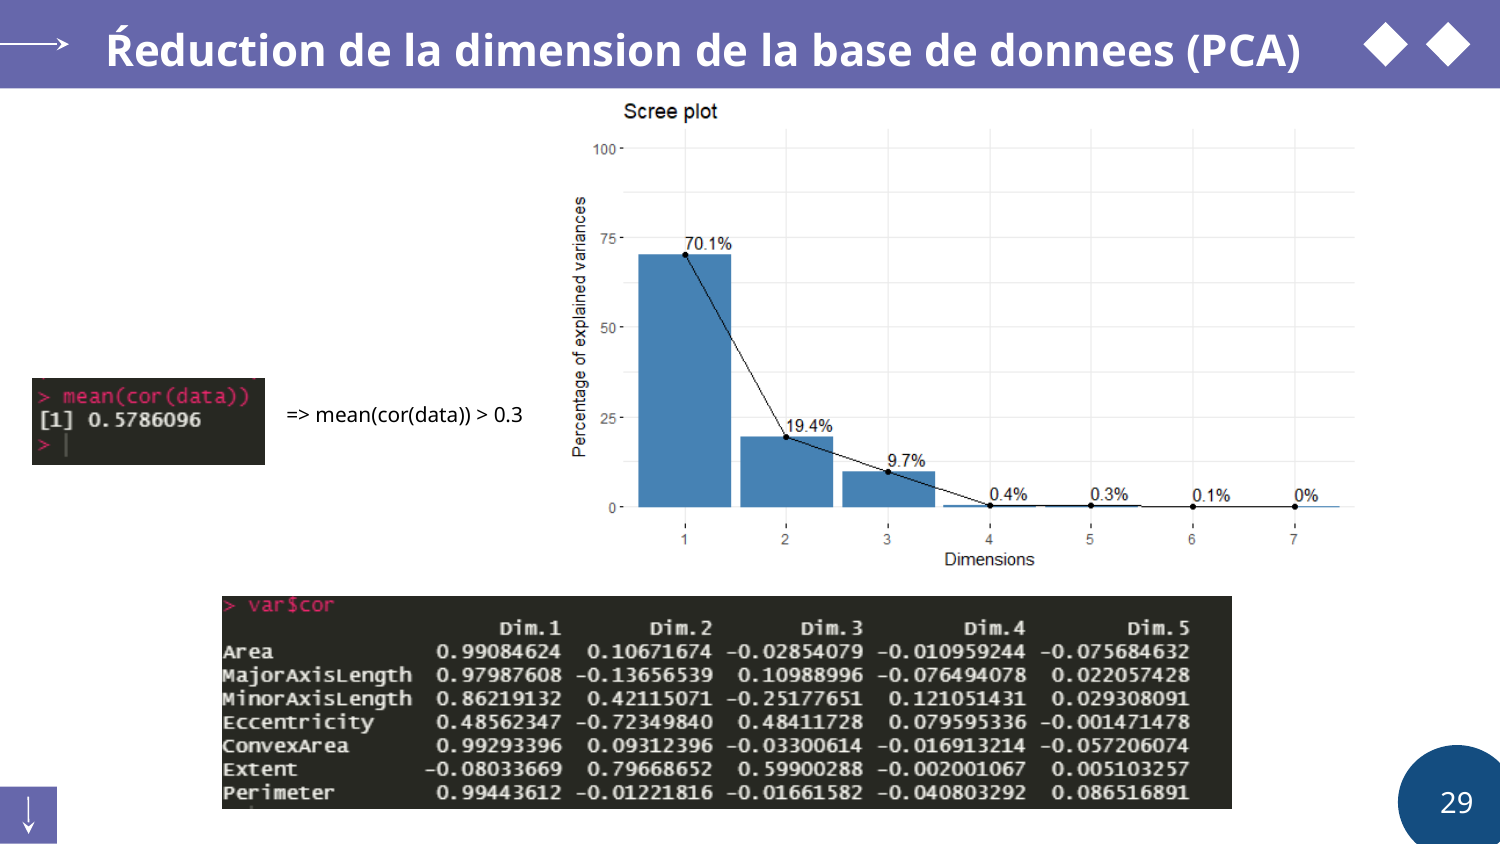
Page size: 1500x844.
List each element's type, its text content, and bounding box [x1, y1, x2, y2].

text_box => mean(cor(data)) > 0.3 [271, 389, 557, 440]
picture [31, 378, 266, 466]
picture [222, 595, 1233, 809]
text_box 29 [1397, 745, 1500, 844]
text_box Ŕeduction de la dimension de la base de donnees (PCA) [90, 0, 1364, 91]
picture [562, 93, 1365, 577]
